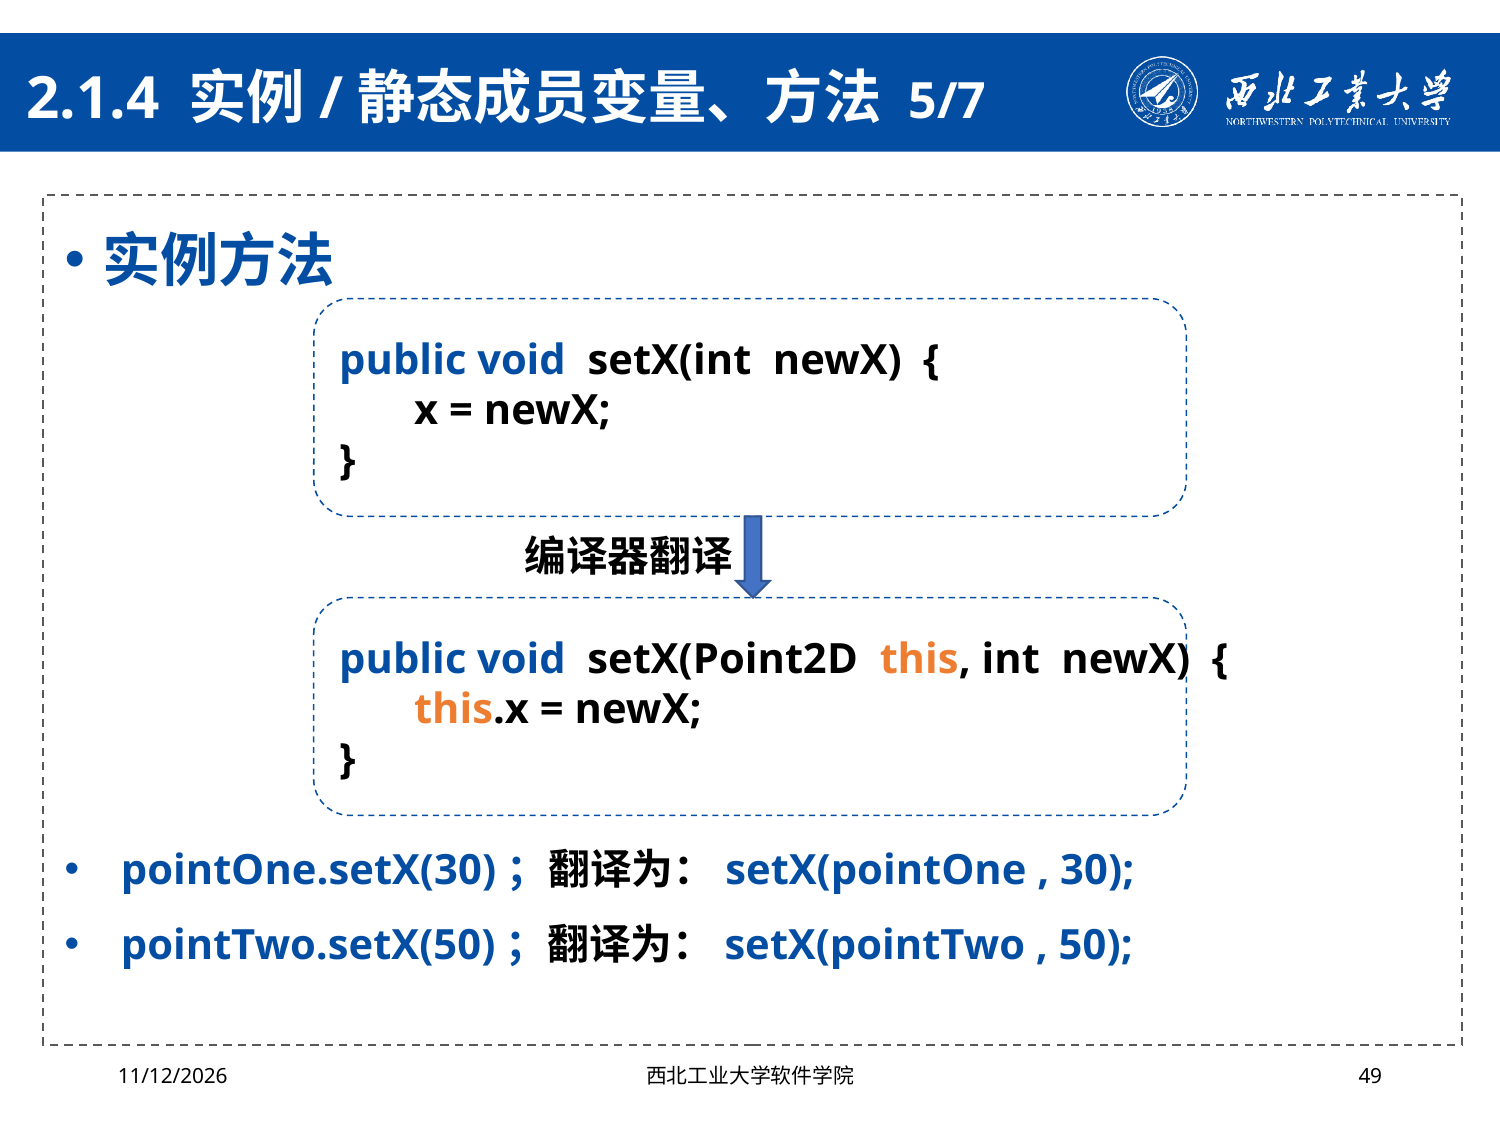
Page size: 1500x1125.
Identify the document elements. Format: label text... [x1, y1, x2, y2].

list 实例方法 pointOne.setX(30)；翻译为：setX(pointOne , 30); pointTwo.setX(50)；翻译为：setX(pointTwo , 50); [49, 201, 1457, 1036]
picture [1226, 68, 1451, 125]
text_box [743, 515, 763, 522]
text_box public void setX(int newX) { x = newX; } [313, 298, 1187, 517]
text_box 编译器翻译 [509, 522, 791, 580]
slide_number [103, 1055, 441, 1116]
text_box [733, 580, 773, 600]
text_box public void setX(Point2D this, int newX) { this.x = newX; } [313, 597, 1187, 816]
picture [1126, 56, 1198, 127]
footer 西北工业大学软件学院 [496, 1055, 1004, 1116]
slide_number 49 [1059, 1055, 1397, 1116]
title 2.1.4 实例/静态成员变量、方法 5/7 [11, 49, 1115, 149]
